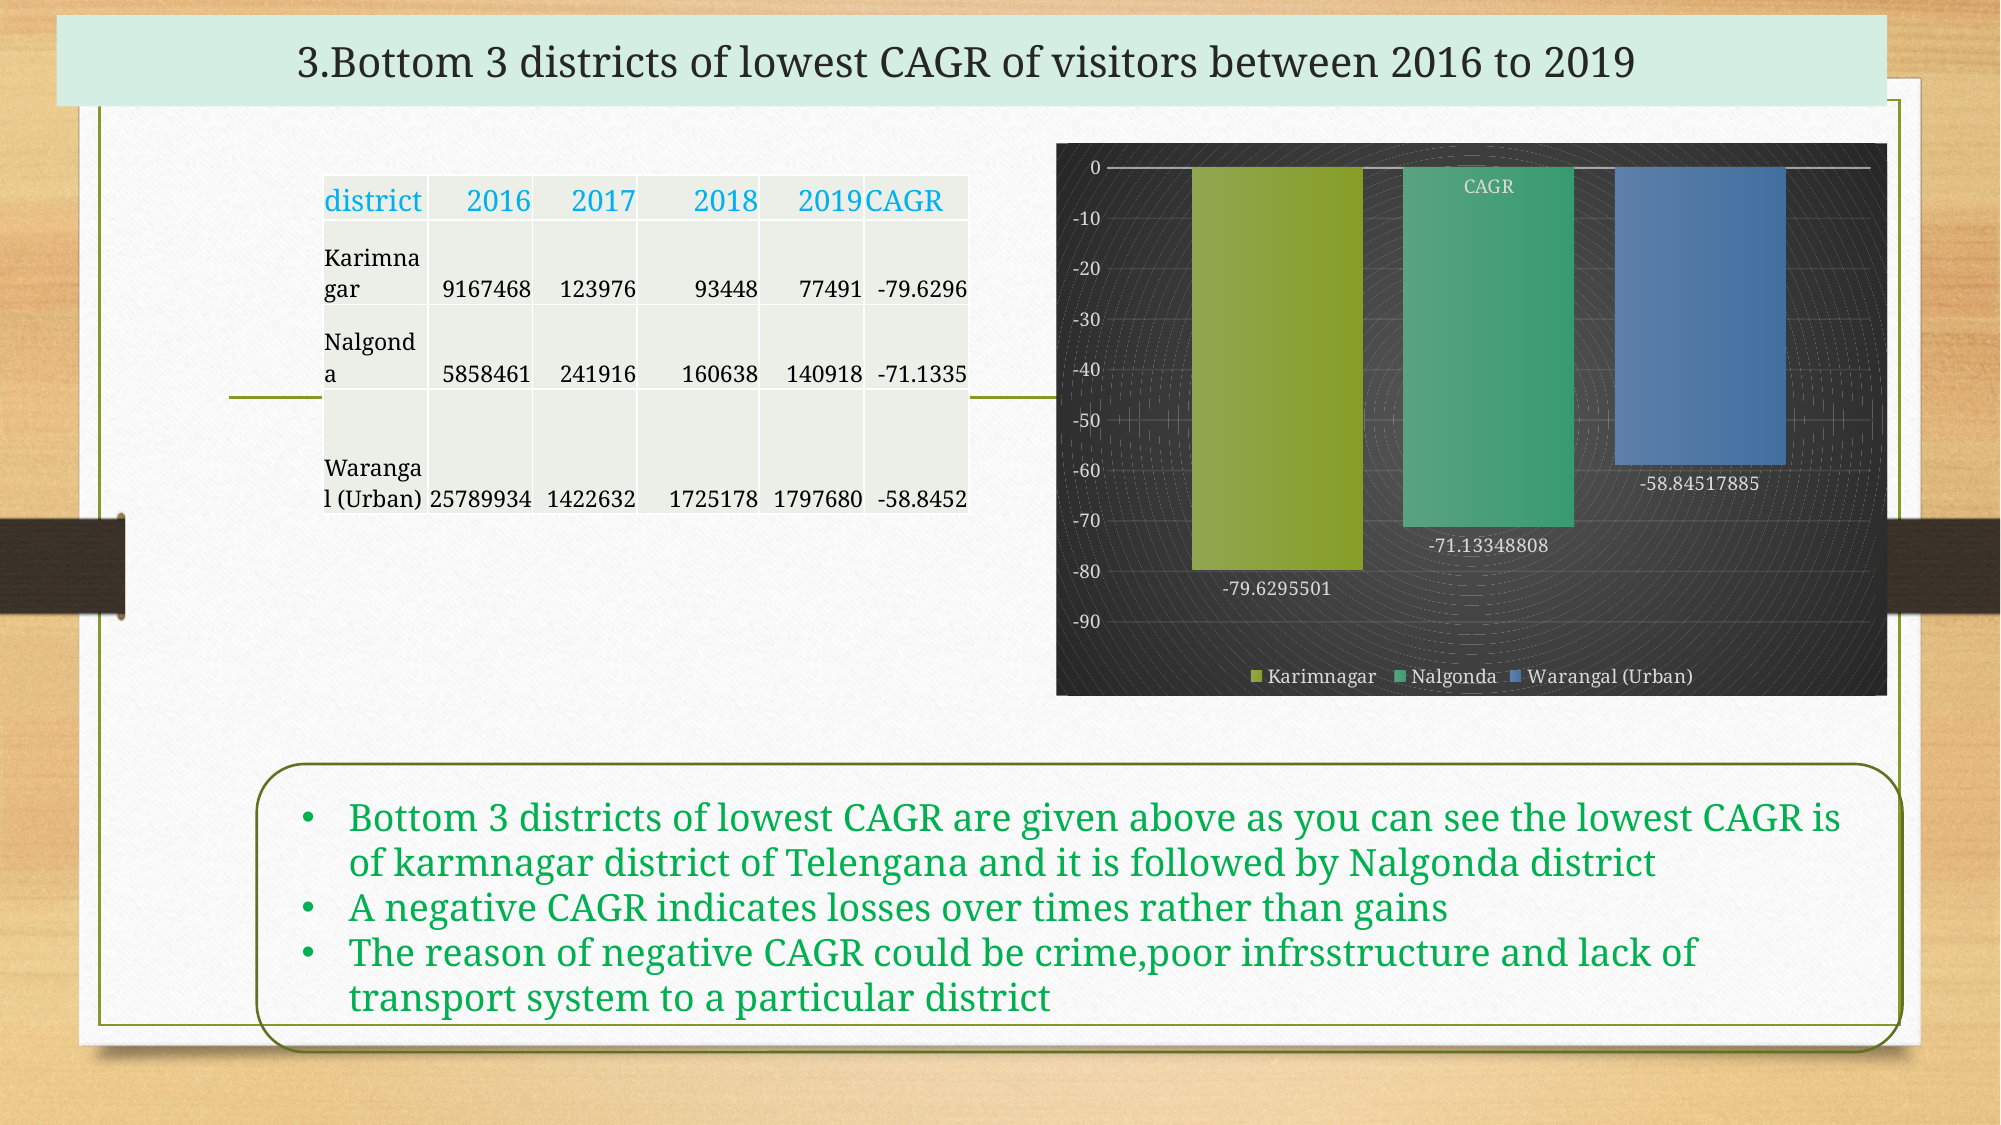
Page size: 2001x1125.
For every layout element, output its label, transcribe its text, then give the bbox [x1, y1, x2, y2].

title 3.Bottom 3 districts of lowest CAGR of visitors between 2016 to 2019 [56, 15, 1888, 107]
table_header 2016 [429, 176, 532, 219]
table_cell 160638 [638, 305, 758, 388]
table_cell Karimnagar [324, 221, 427, 304]
table_cell 241916 [533, 305, 636, 388]
table_cell Nalgonda [324, 305, 427, 388]
table_cell Warangal (Urban) [324, 390, 427, 513]
picture [0, 0, 2001, 1125]
table_cell 93448 [638, 221, 758, 304]
table_header 2017 [533, 176, 636, 219]
table_cell 25789934 [429, 390, 532, 513]
table_header 2018 [638, 176, 758, 219]
table_cell 77491 [760, 221, 863, 304]
table_header district [324, 176, 427, 219]
chart [1056, 143, 1888, 696]
table_cell 140918 [760, 305, 863, 388]
table_cell -71.1335 [865, 305, 968, 388]
table_header 2019 [760, 176, 863, 219]
table_cell -79.6296 [865, 221, 968, 304]
table_cell 9167468 [429, 221, 532, 304]
text_box [255, 762, 1904, 1054]
table_cell 1797680 [760, 390, 863, 513]
table_cell 123976 [533, 221, 636, 304]
table_cell -58.8452 [865, 390, 968, 513]
table_cell 5858461 [429, 305, 532, 388]
table_cell 1725178 [638, 390, 758, 513]
table_header CAGR [865, 176, 968, 219]
text_box [1860, 796, 1919, 1054]
table_cell 1422632 [533, 390, 636, 513]
